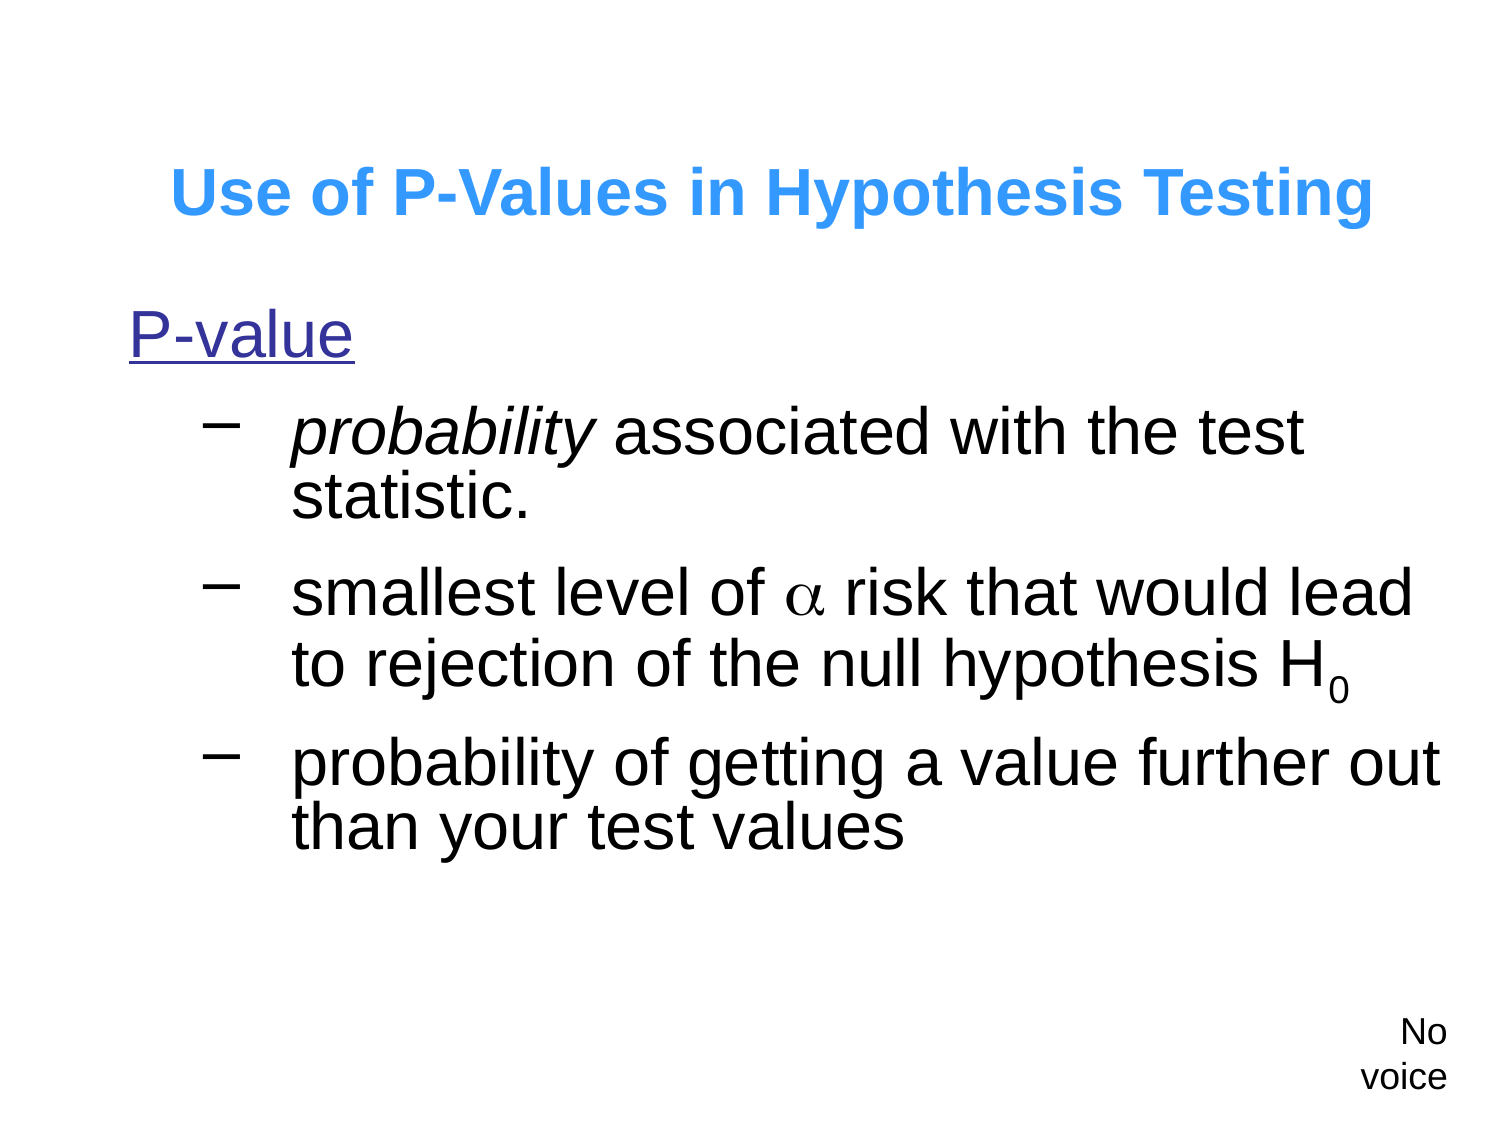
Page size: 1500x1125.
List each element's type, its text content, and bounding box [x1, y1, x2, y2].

text_box No voice [1337, 999, 1463, 1105]
list P-value probability associated with the test statistic. smallest level of  risk that would lead to rejection of the null hypothesis H0 probability of getting a value further out than your test values [114, 298, 1500, 992]
title Use of P-Values in Hypothesis Testing [155, 115, 1453, 261]
